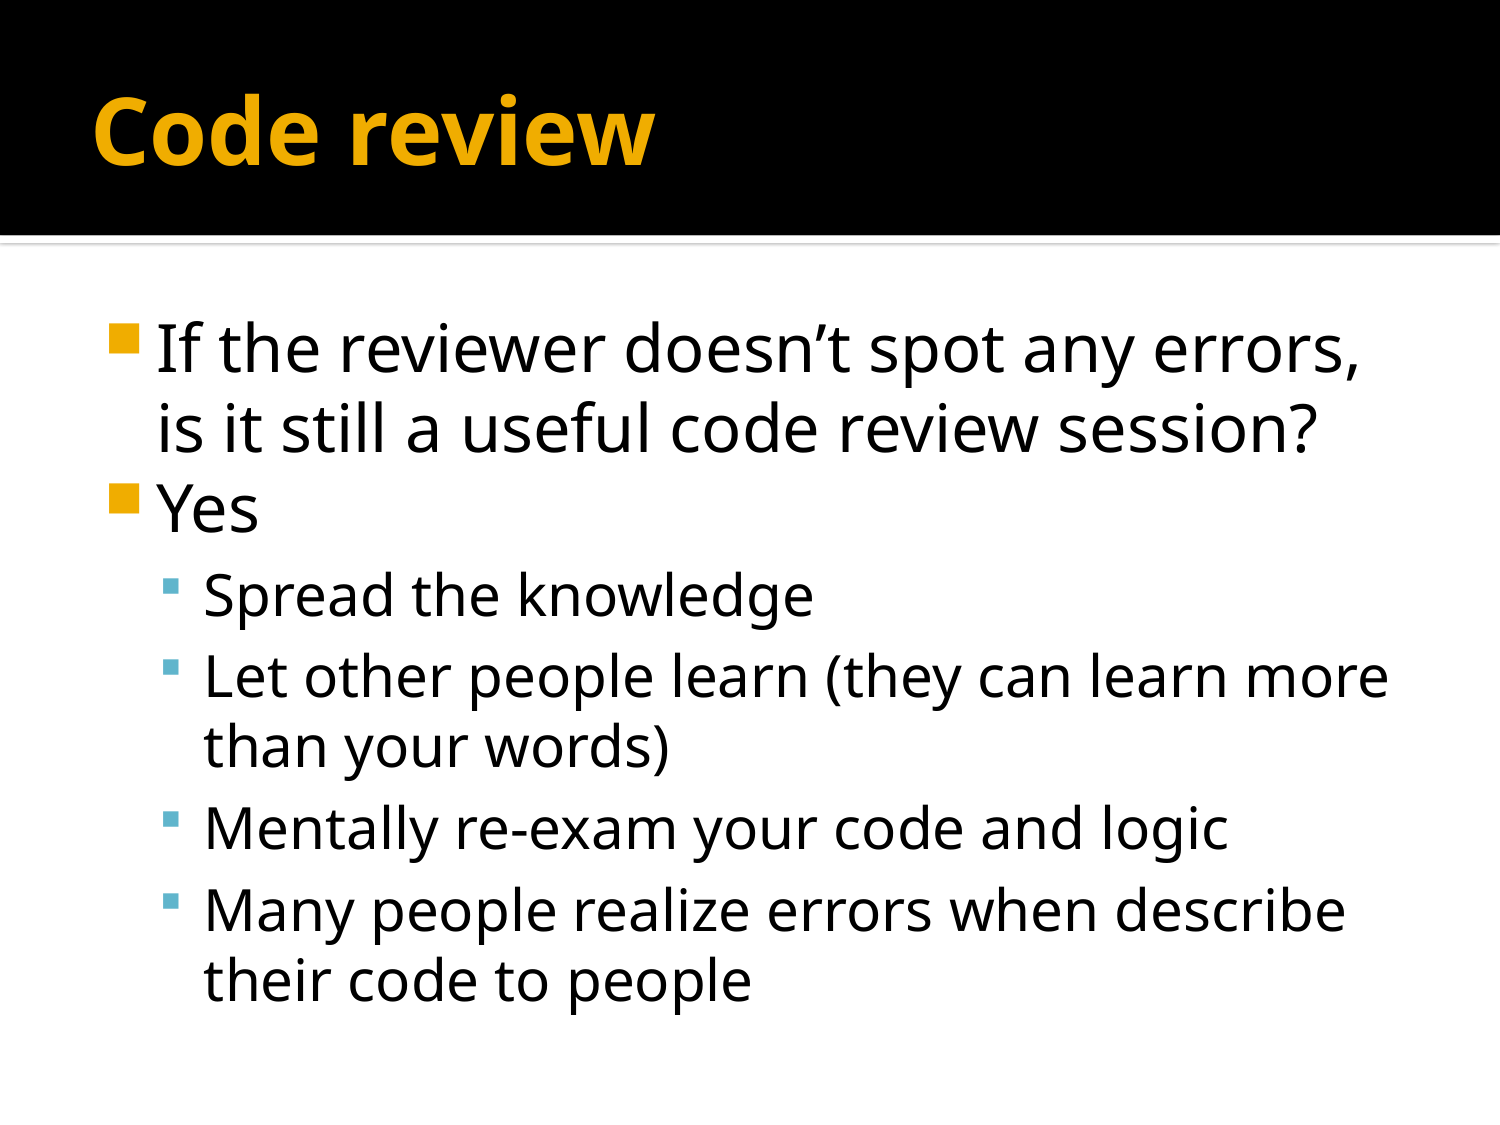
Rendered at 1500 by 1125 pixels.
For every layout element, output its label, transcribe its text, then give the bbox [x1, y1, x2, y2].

title Code review [75, 25, 1425, 231]
list If the reviewer doesn’t spot any errors, is it still a useful code review session? Yes Spread the knowledge Let other people learn (they can learn more than your words) Mentally re-exam your code and logic Many people realize errors when describe their code to people [75, 291, 1425, 1050]
